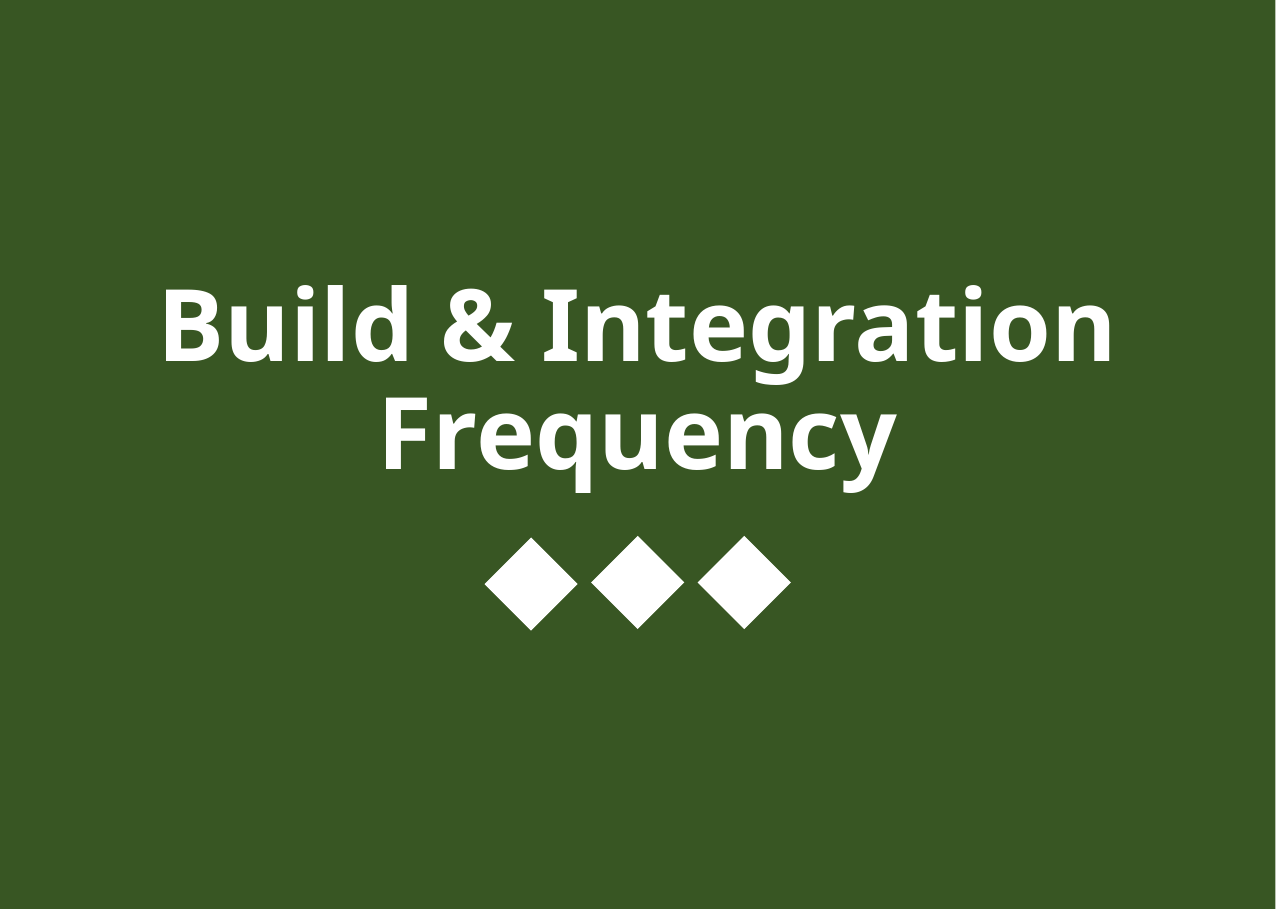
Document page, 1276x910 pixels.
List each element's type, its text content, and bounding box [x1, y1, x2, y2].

title Build & Integration Frequency [117, 253, 1158, 513]
